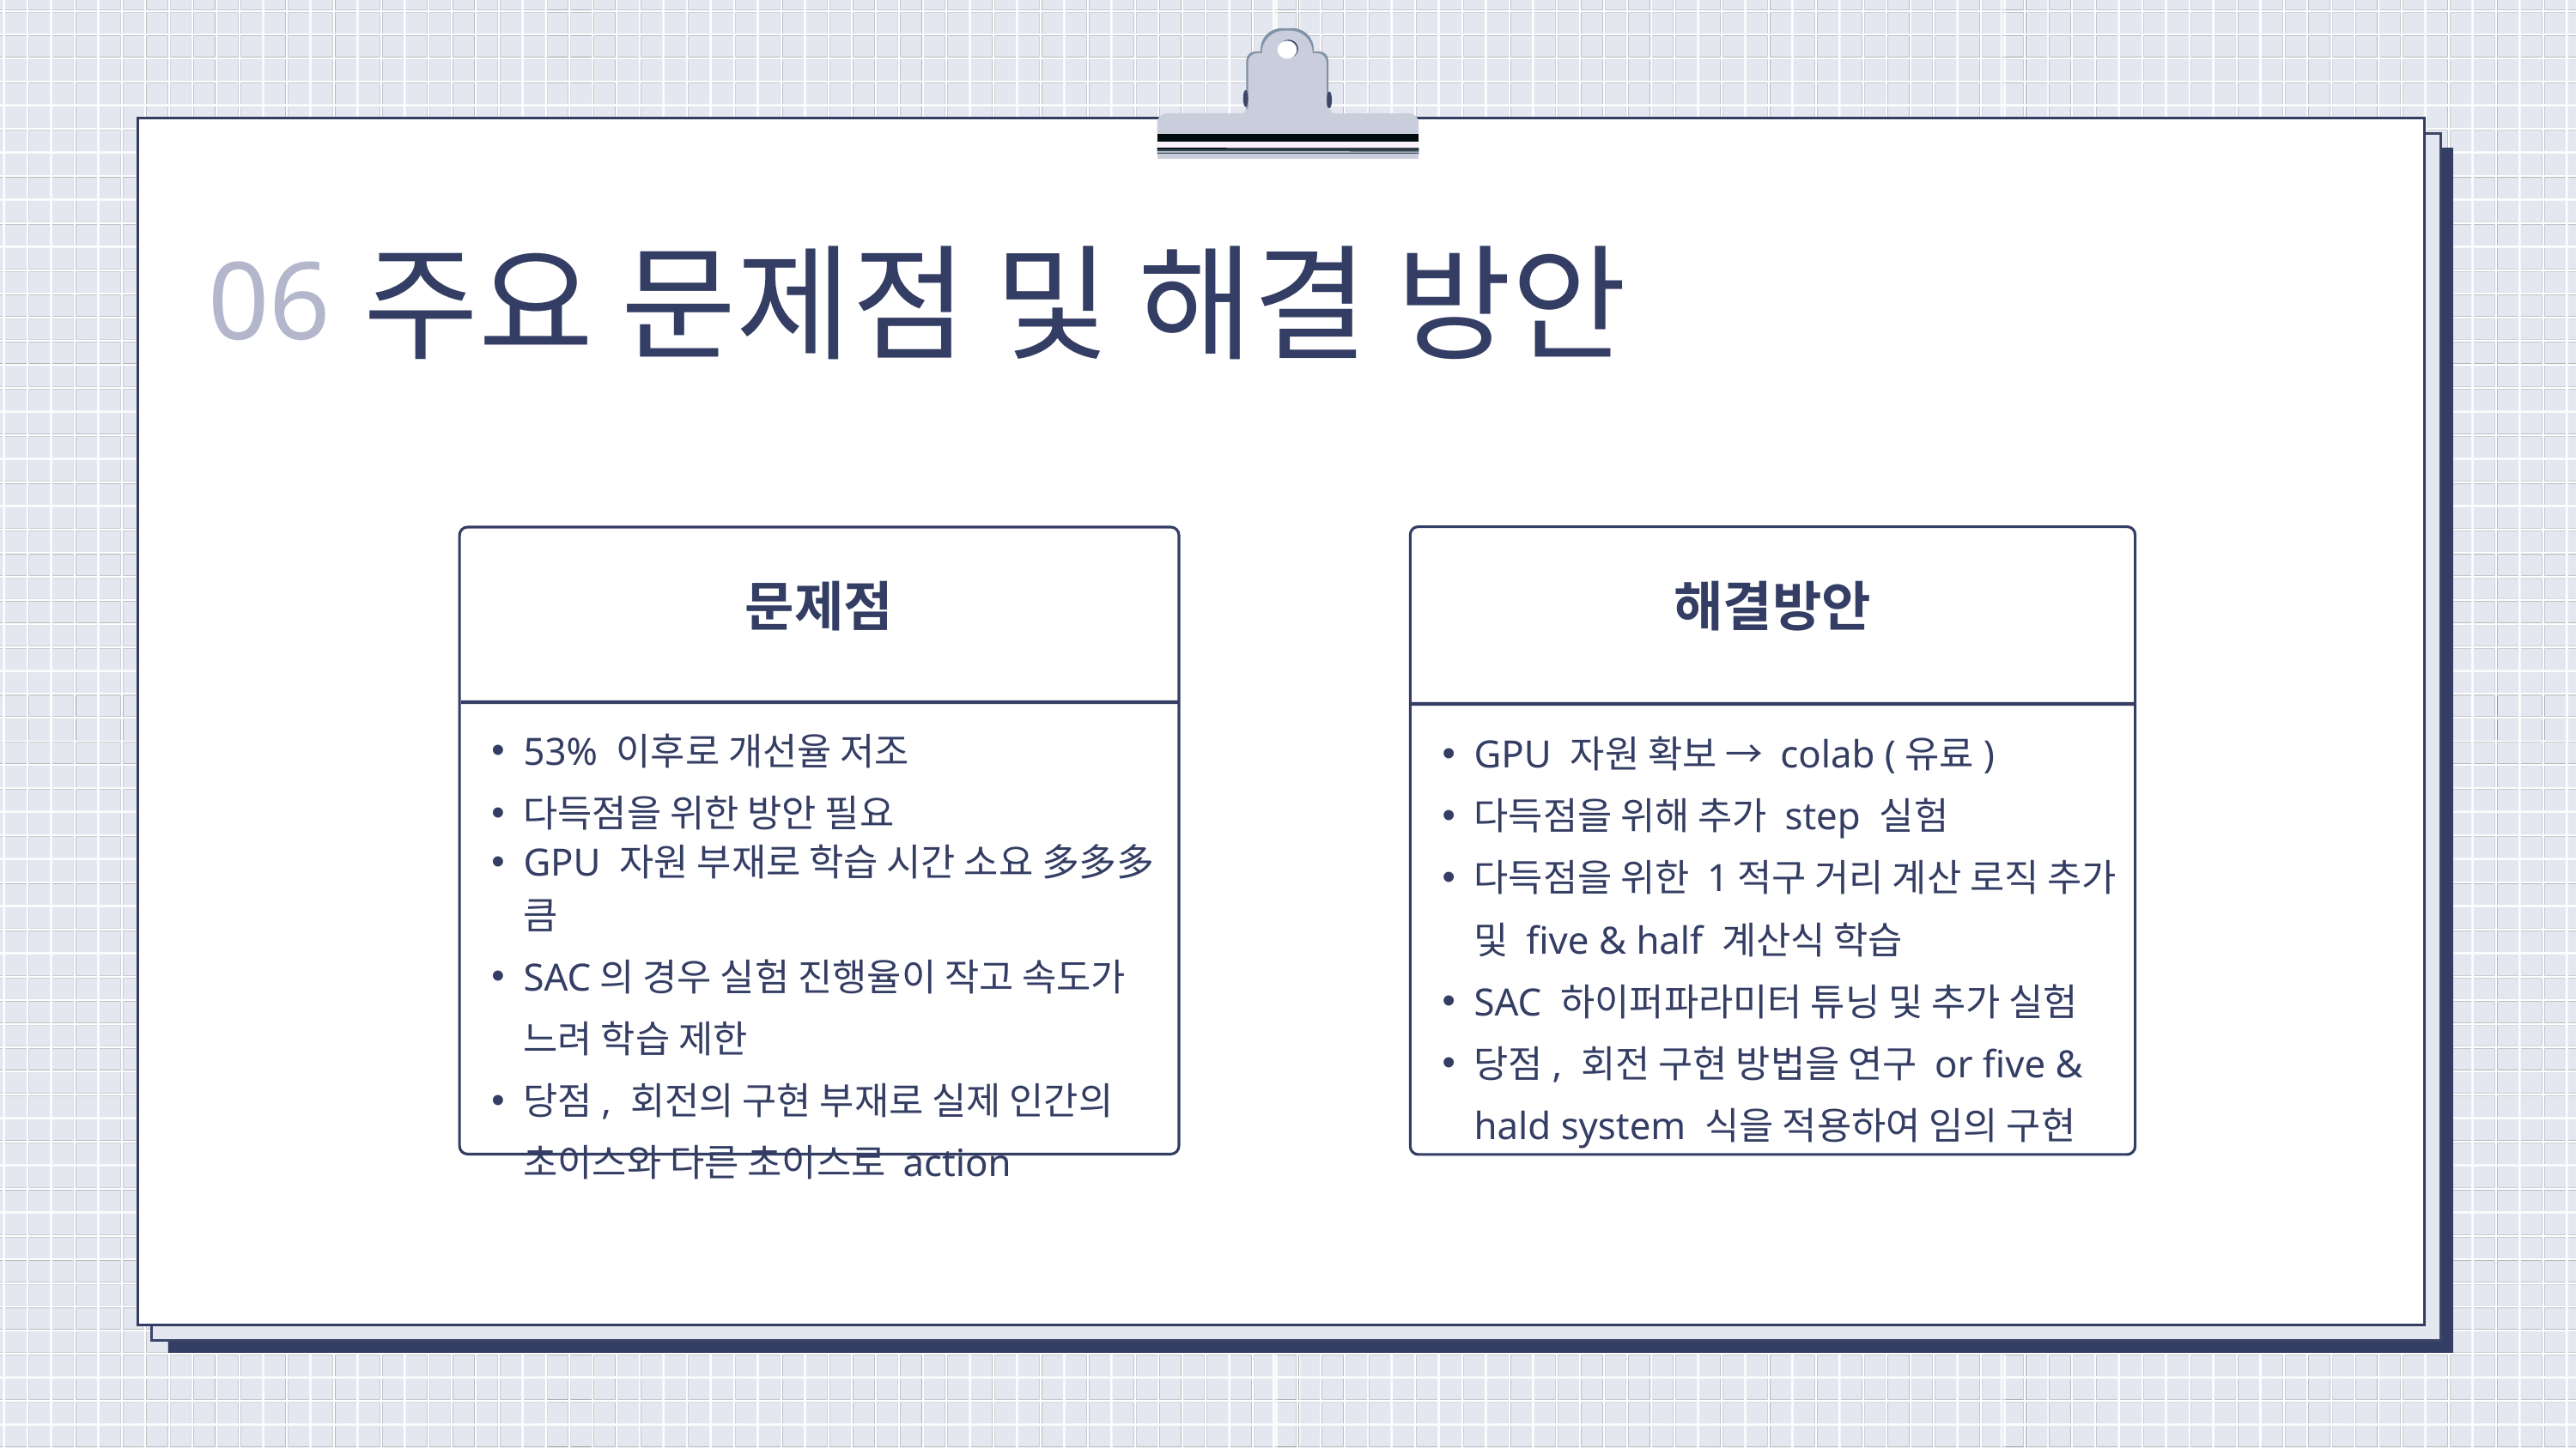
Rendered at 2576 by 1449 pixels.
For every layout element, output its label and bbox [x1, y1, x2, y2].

text_box [1410, 526, 2136, 1155]
text_box [137, 118, 2454, 1353]
text_box [459, 526, 1180, 1155]
text_box [0, 0, 2576, 1449]
text_box [1157, 27, 1419, 160]
